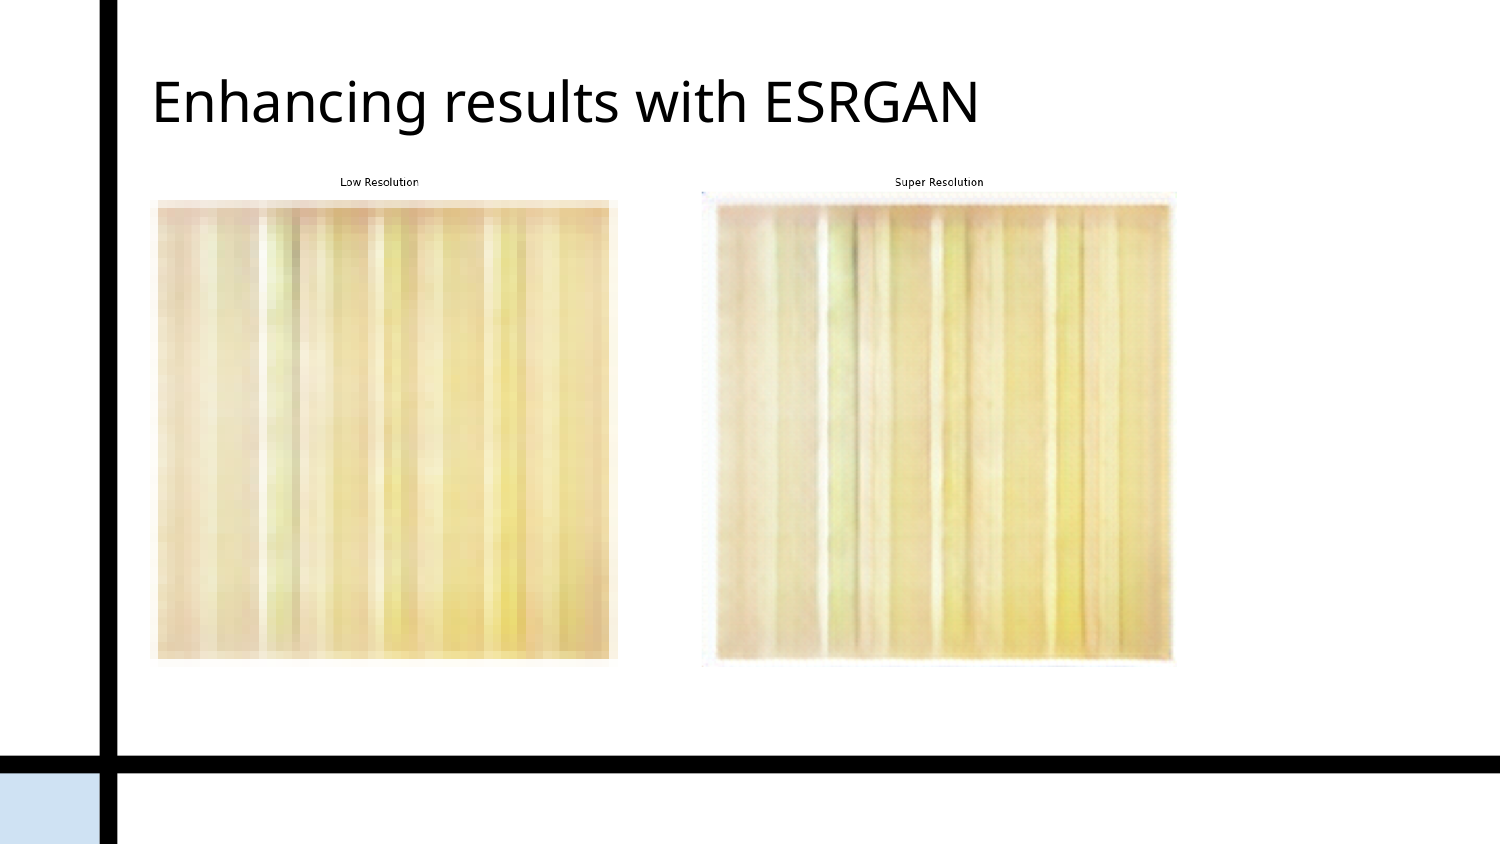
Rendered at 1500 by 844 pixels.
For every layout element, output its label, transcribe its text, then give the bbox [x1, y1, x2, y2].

picture [695, 170, 1182, 673]
picture [135, 170, 623, 673]
title Enhancing results with ESRGAN [135, 79, 1434, 120]
